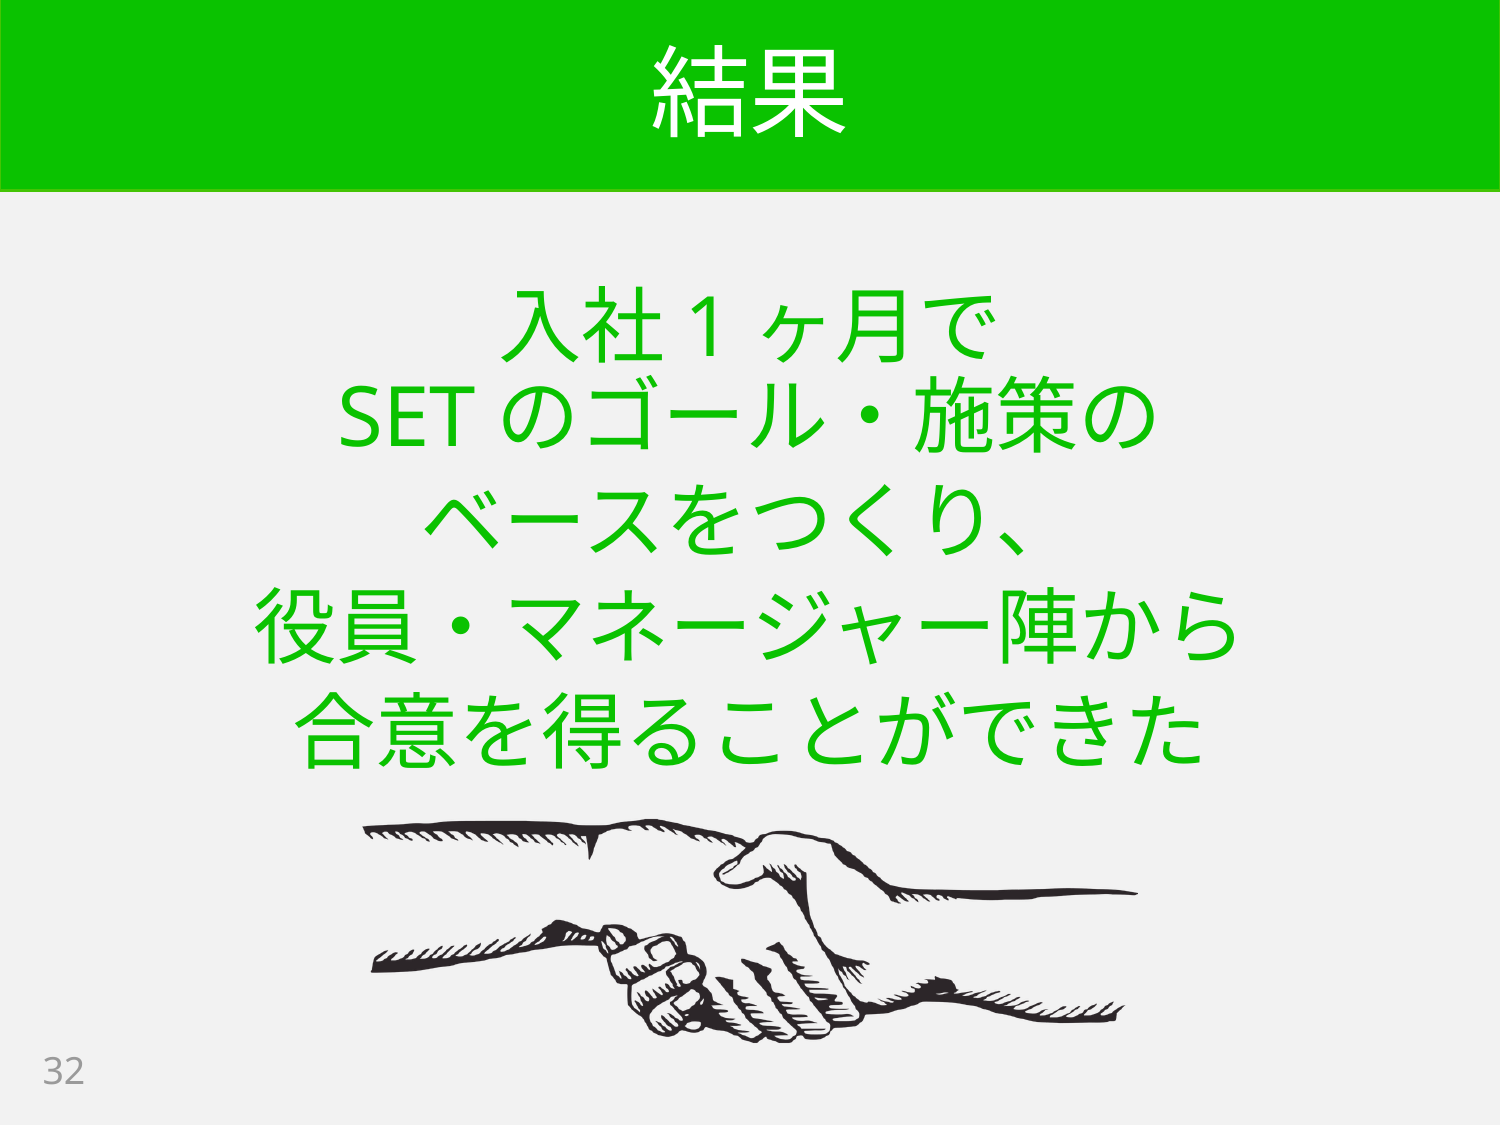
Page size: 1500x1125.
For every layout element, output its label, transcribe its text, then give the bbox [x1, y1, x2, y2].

title 結果 [0, 53, 1500, 140]
picture [361, 736, 1139, 1125]
slide_number 32 [27, 1042, 146, 1102]
list 入社1ヶ月で SETのゴール・施策の ベースをつくり、 役員・マネージャー陣から 合意を得ることができた [103, 277, 1397, 1000]
